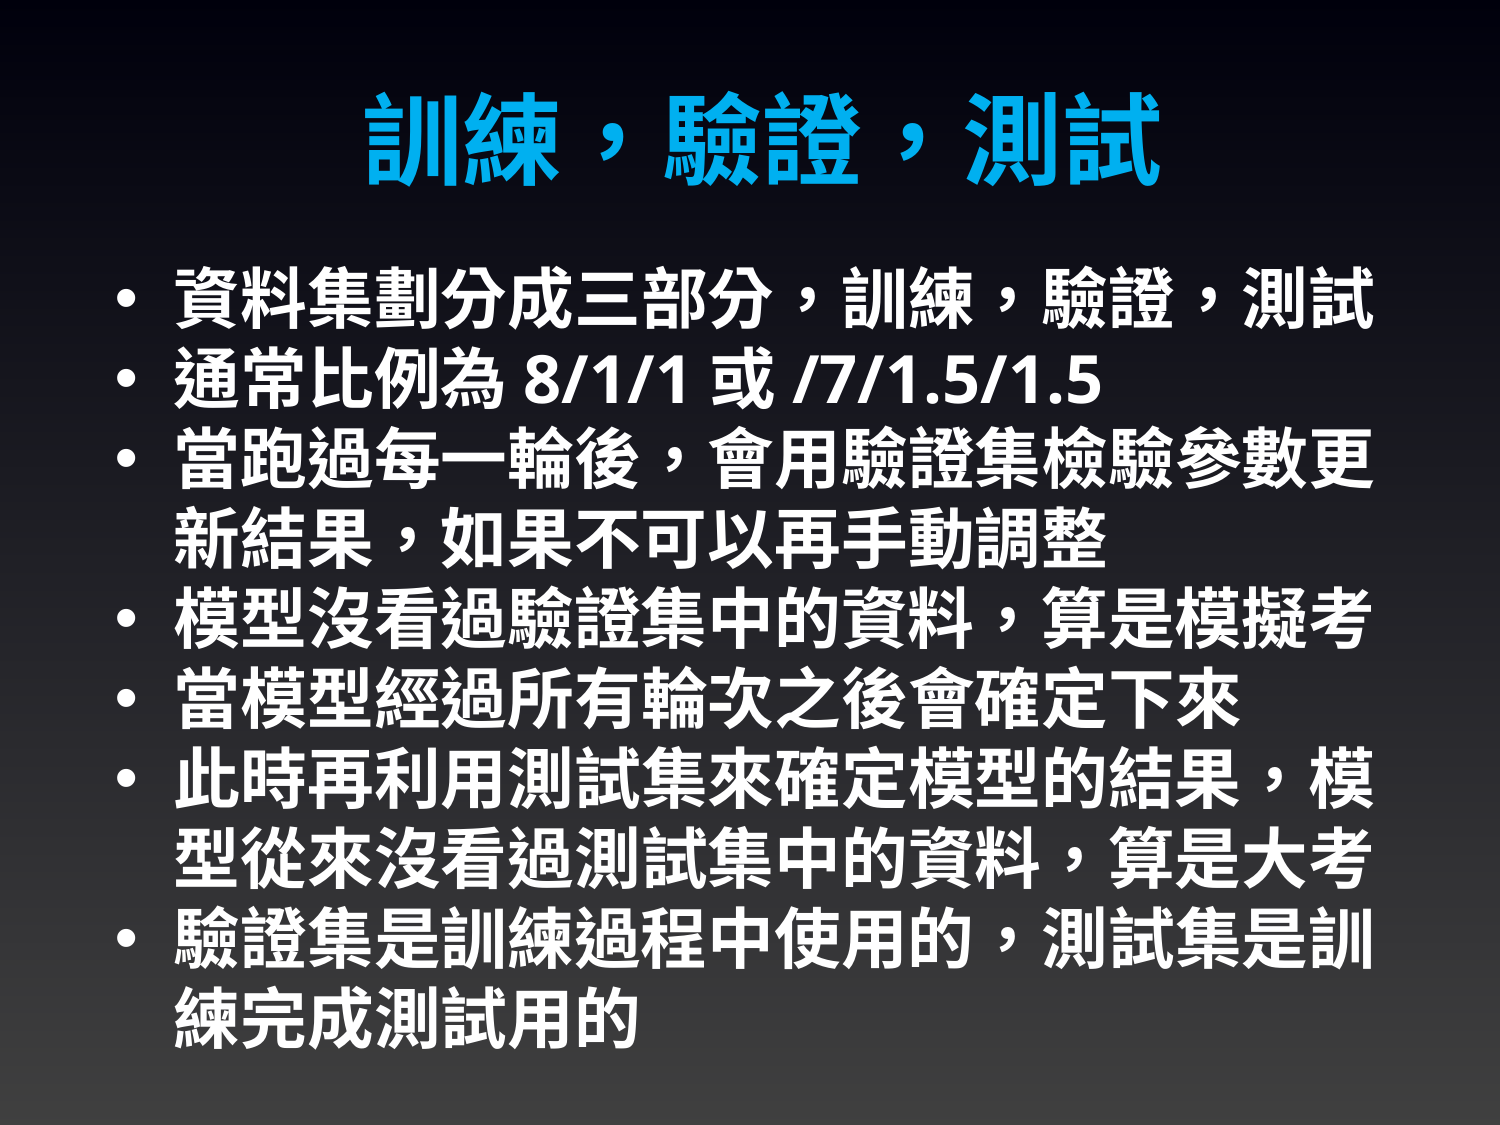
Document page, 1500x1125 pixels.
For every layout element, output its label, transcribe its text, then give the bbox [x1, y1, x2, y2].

text_box 訓練，驗證，測試 [174, 49, 1350, 213]
text_box 資料集劃分成三部分，訓練，驗證，測試 通常比例為8/1/1或/7/1.5/1.5 當跑過每一輪後，會用驗證集檢驗參數更新結果，如果不可以再手動調整 模型沒看過驗證集中的資料，算是模擬考 當模型經過所有輪次之後會確定下來 此時再利用測試集來確定模型的結果，模型從來沒看過測試集中的資料，算是大考 驗證集是訓練過程中使用的，測試集是訓練完成測試用的 [99, 249, 1450, 1065]
